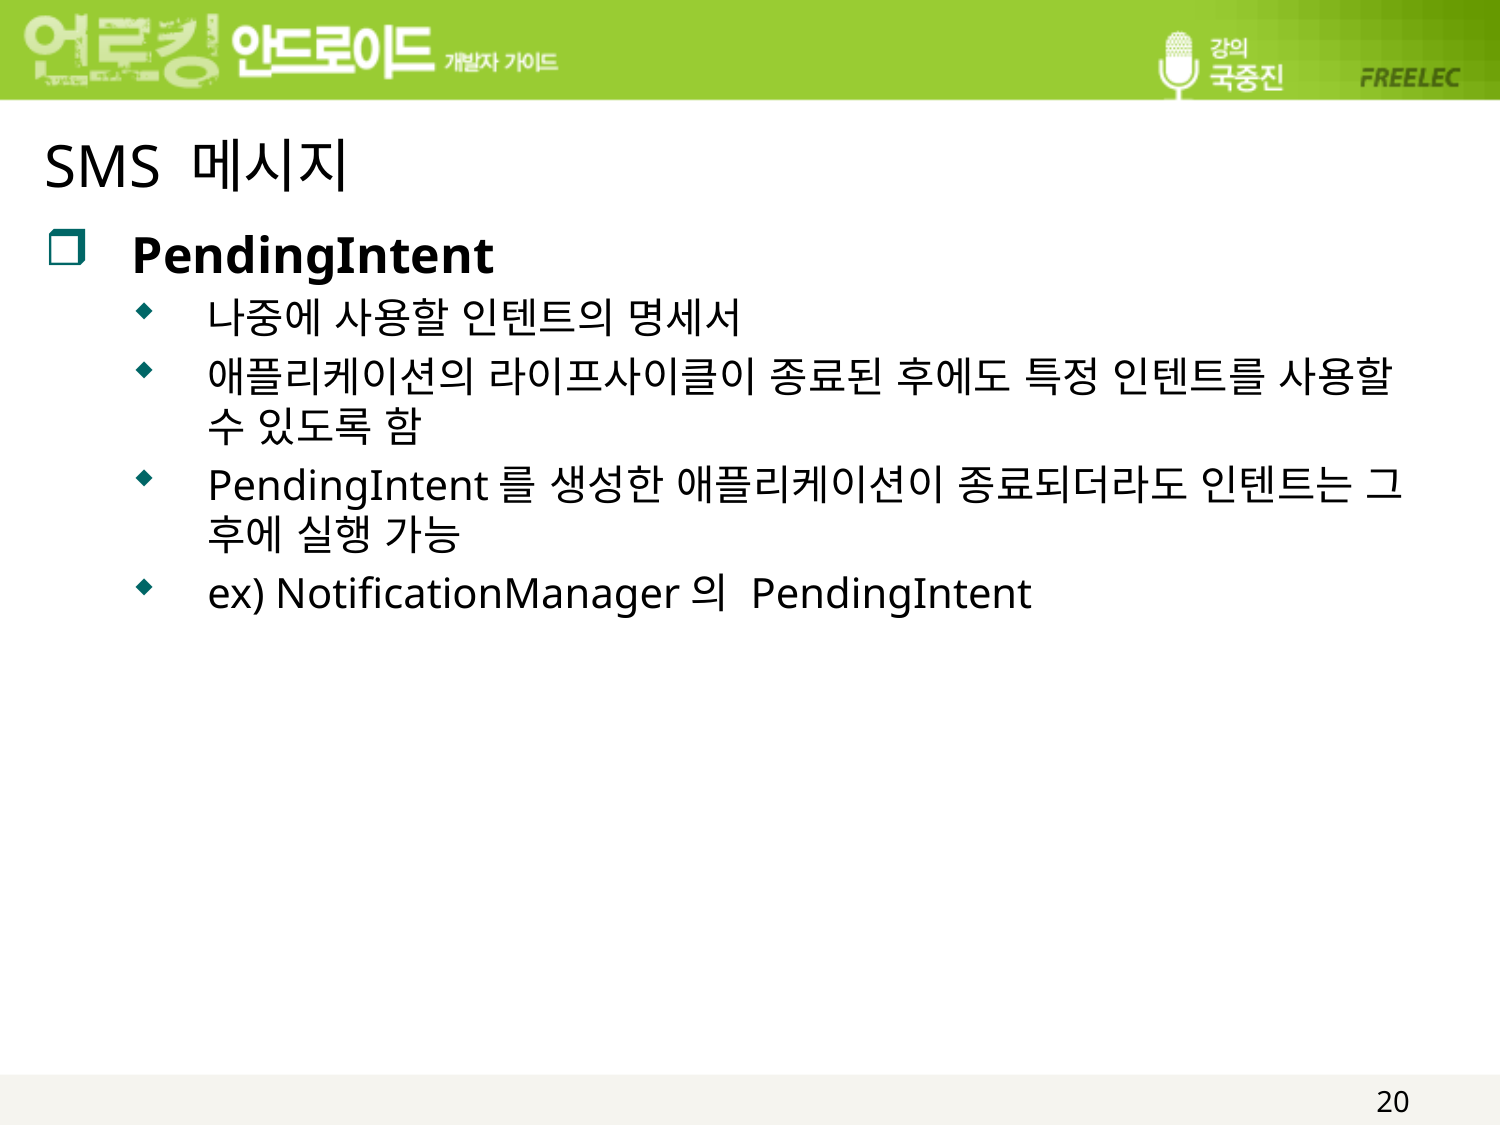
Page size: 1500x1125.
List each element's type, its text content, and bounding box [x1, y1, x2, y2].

picture [0, 0, 1500, 1074]
slide_number 20 [1074, 1075, 1426, 1121]
title SMS 메시지 [29, 128, 1460, 200]
list PendingIntent 나중에 사용할 인텐트의 명세서 애플리케이션의 라이프사이클이 종료된 후에도 특정 인텐트를 사용할 수 있도록 함 PendingIntent를 생성한 애플리케이션이 종료되더라도 인텐트는 그 후에 실행 가능 ex) NotificationManager의 PendingIntent [29, 215, 1448, 1067]
